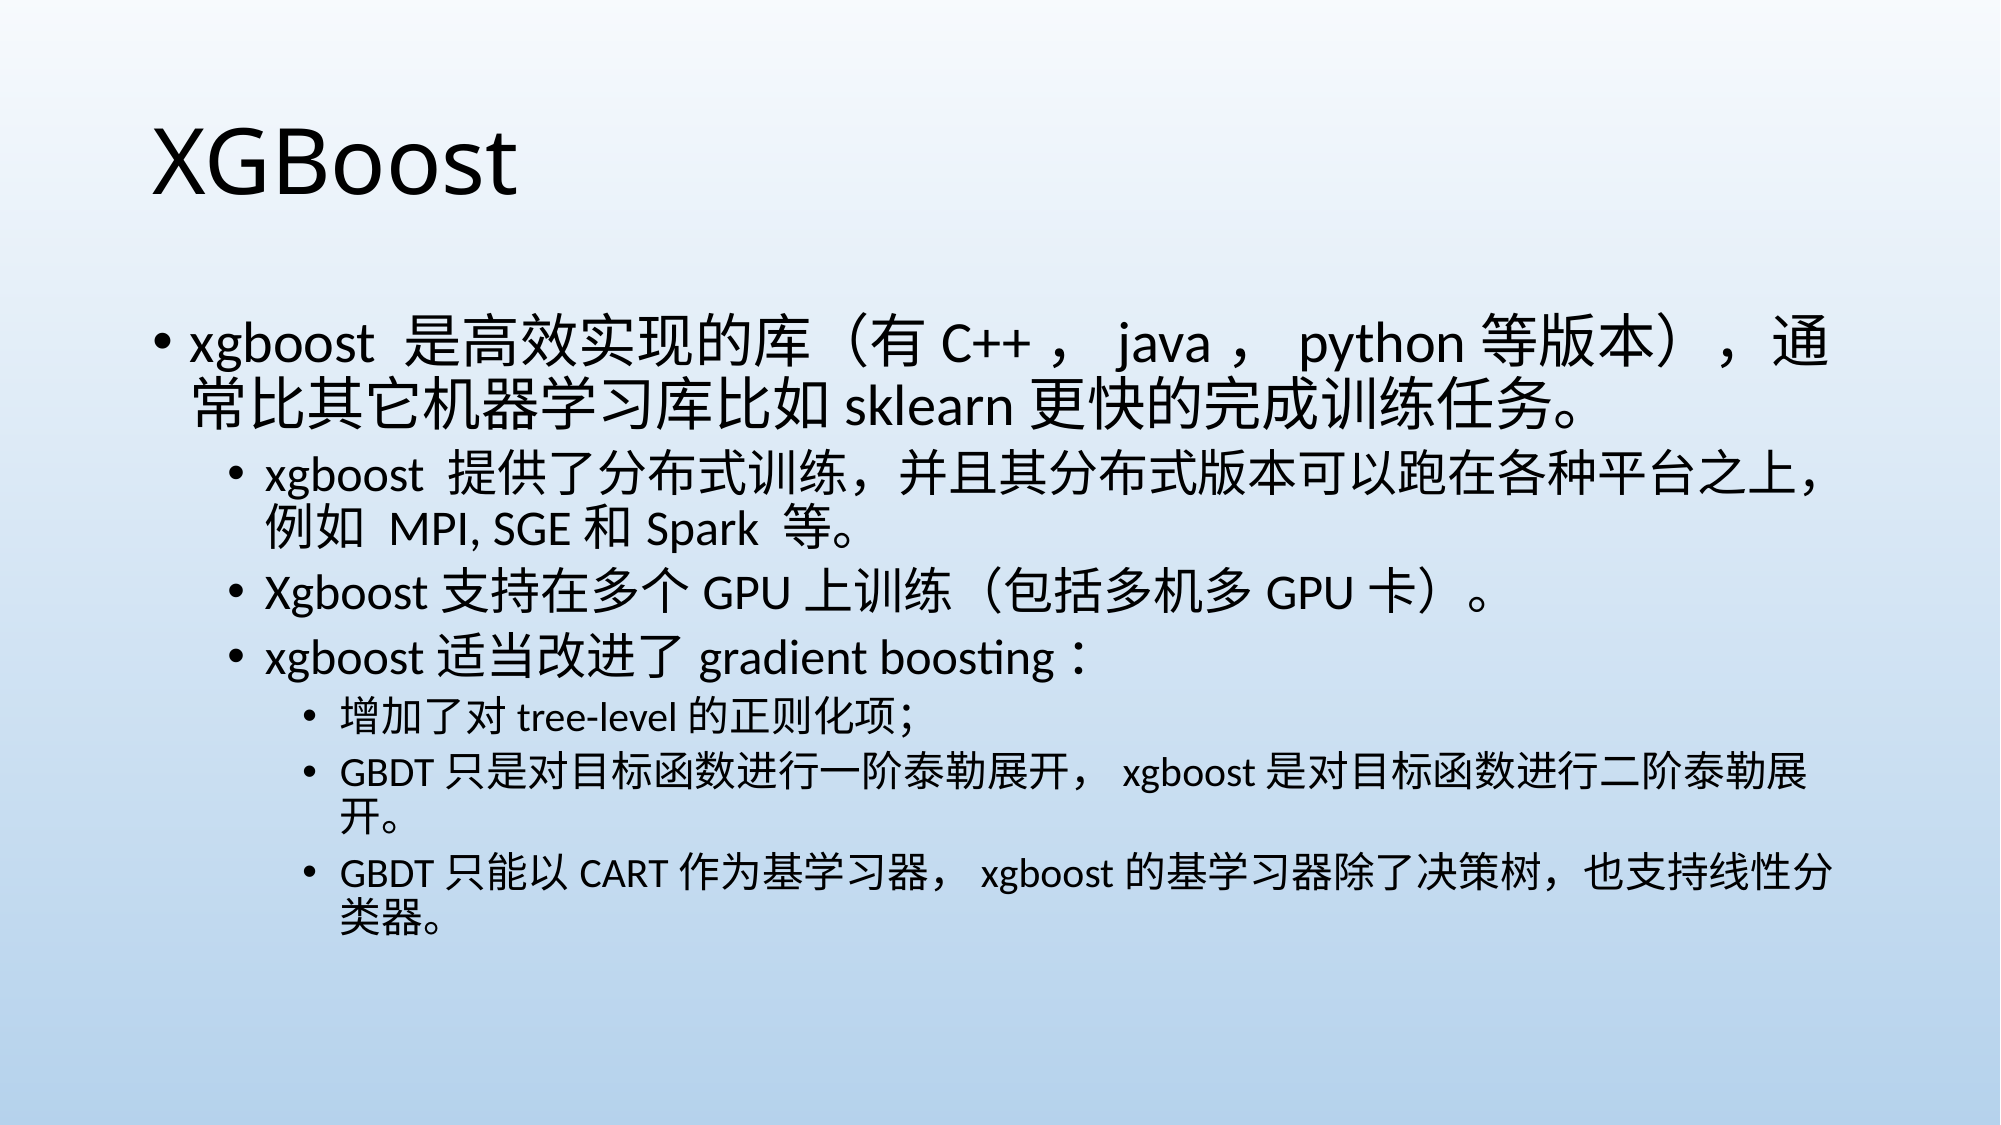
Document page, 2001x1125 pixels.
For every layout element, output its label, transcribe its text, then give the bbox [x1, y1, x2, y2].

list xgboost 是高效实现的库（有C++，java，python等版本），通常比其它机器学习库比如sklearn更快的完成训练任务。 xgboost 提供了分布式训练，并且其分布式版本可以跑在各种平台之上，例如 MPI, SGE和Spark 等。 Xgboost支持在多个GPU上训练（包括多机多GPU卡）。 xgboost适当改进了gradient boosting： 增加了对tree-level的正则化项； GBDT只是对目标函数进行一阶泰勒展开，xgboost是对目标函数进行二阶泰勒展开。 GBDT只能以CART作为基学习器，xgboost的基学习器除了决策树，也支持线性分类器。 [137, 304, 1863, 997]
title XGBoost [137, 59, 1863, 271]
